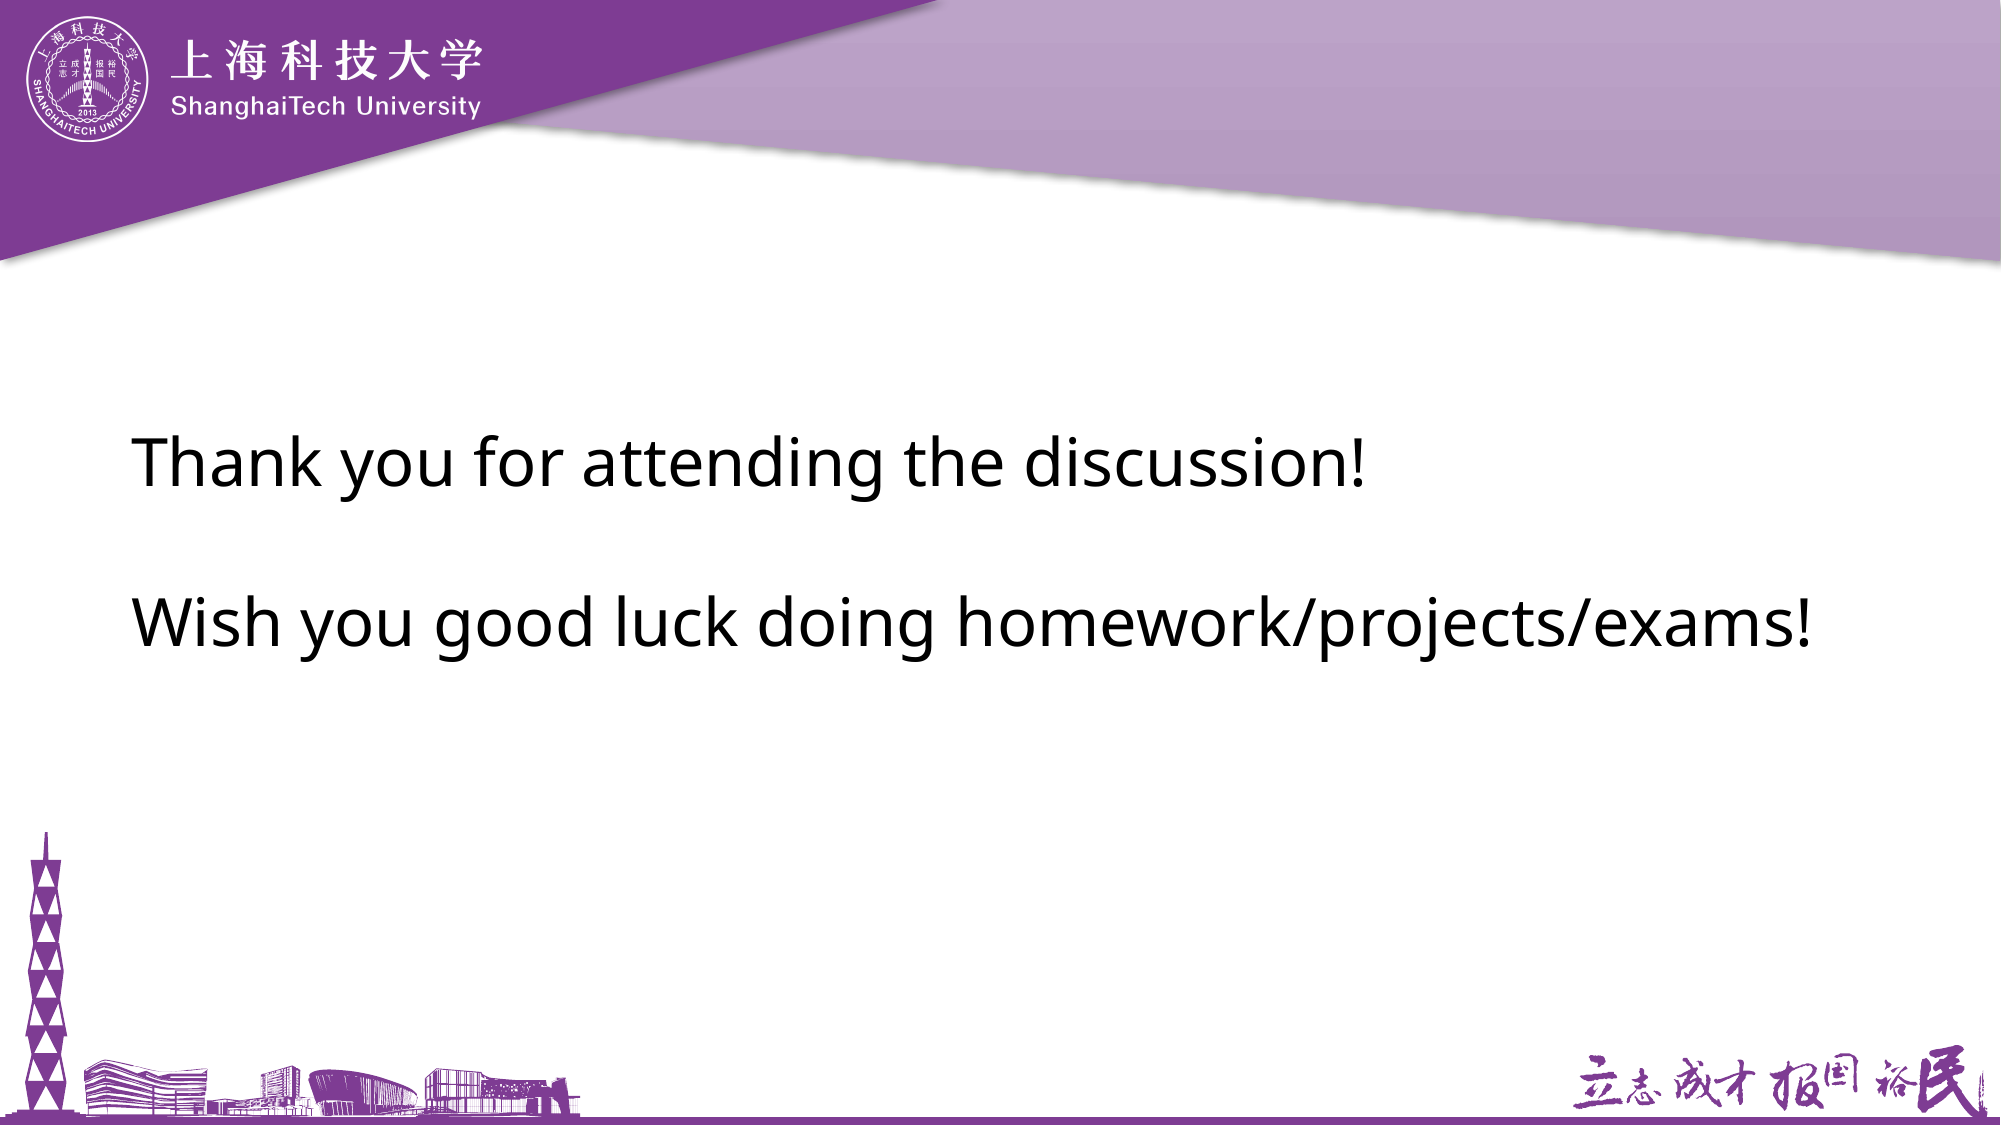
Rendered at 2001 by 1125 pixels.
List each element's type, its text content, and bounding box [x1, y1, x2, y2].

text_box Thank you for attending the discussion! Wish you good luck doing homework/projects/exams! [116, 412, 1884, 713]
